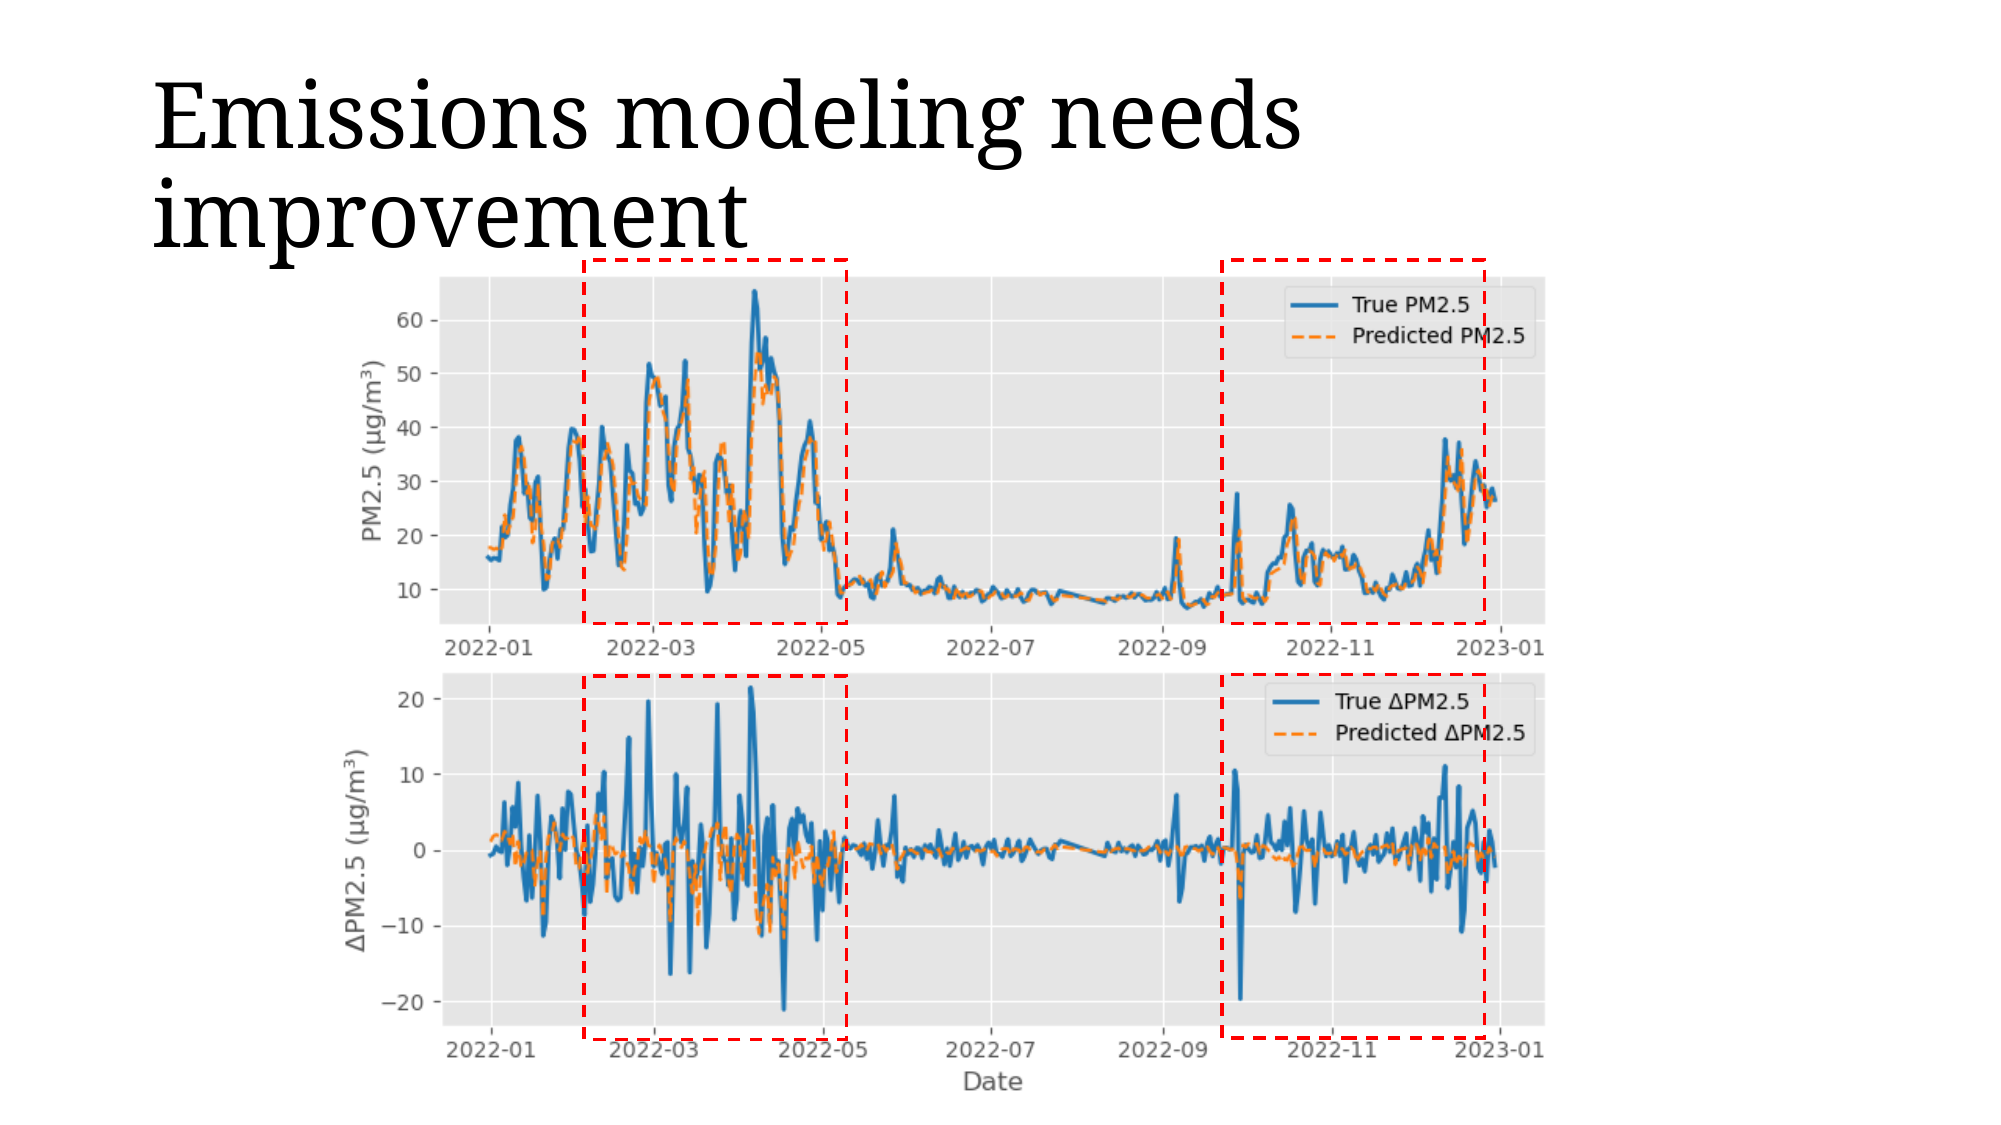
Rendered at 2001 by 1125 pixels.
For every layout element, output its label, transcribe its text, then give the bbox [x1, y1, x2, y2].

title Emissions modeling needs improvement [137, 59, 1863, 278]
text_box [329, 259, 1562, 1111]
